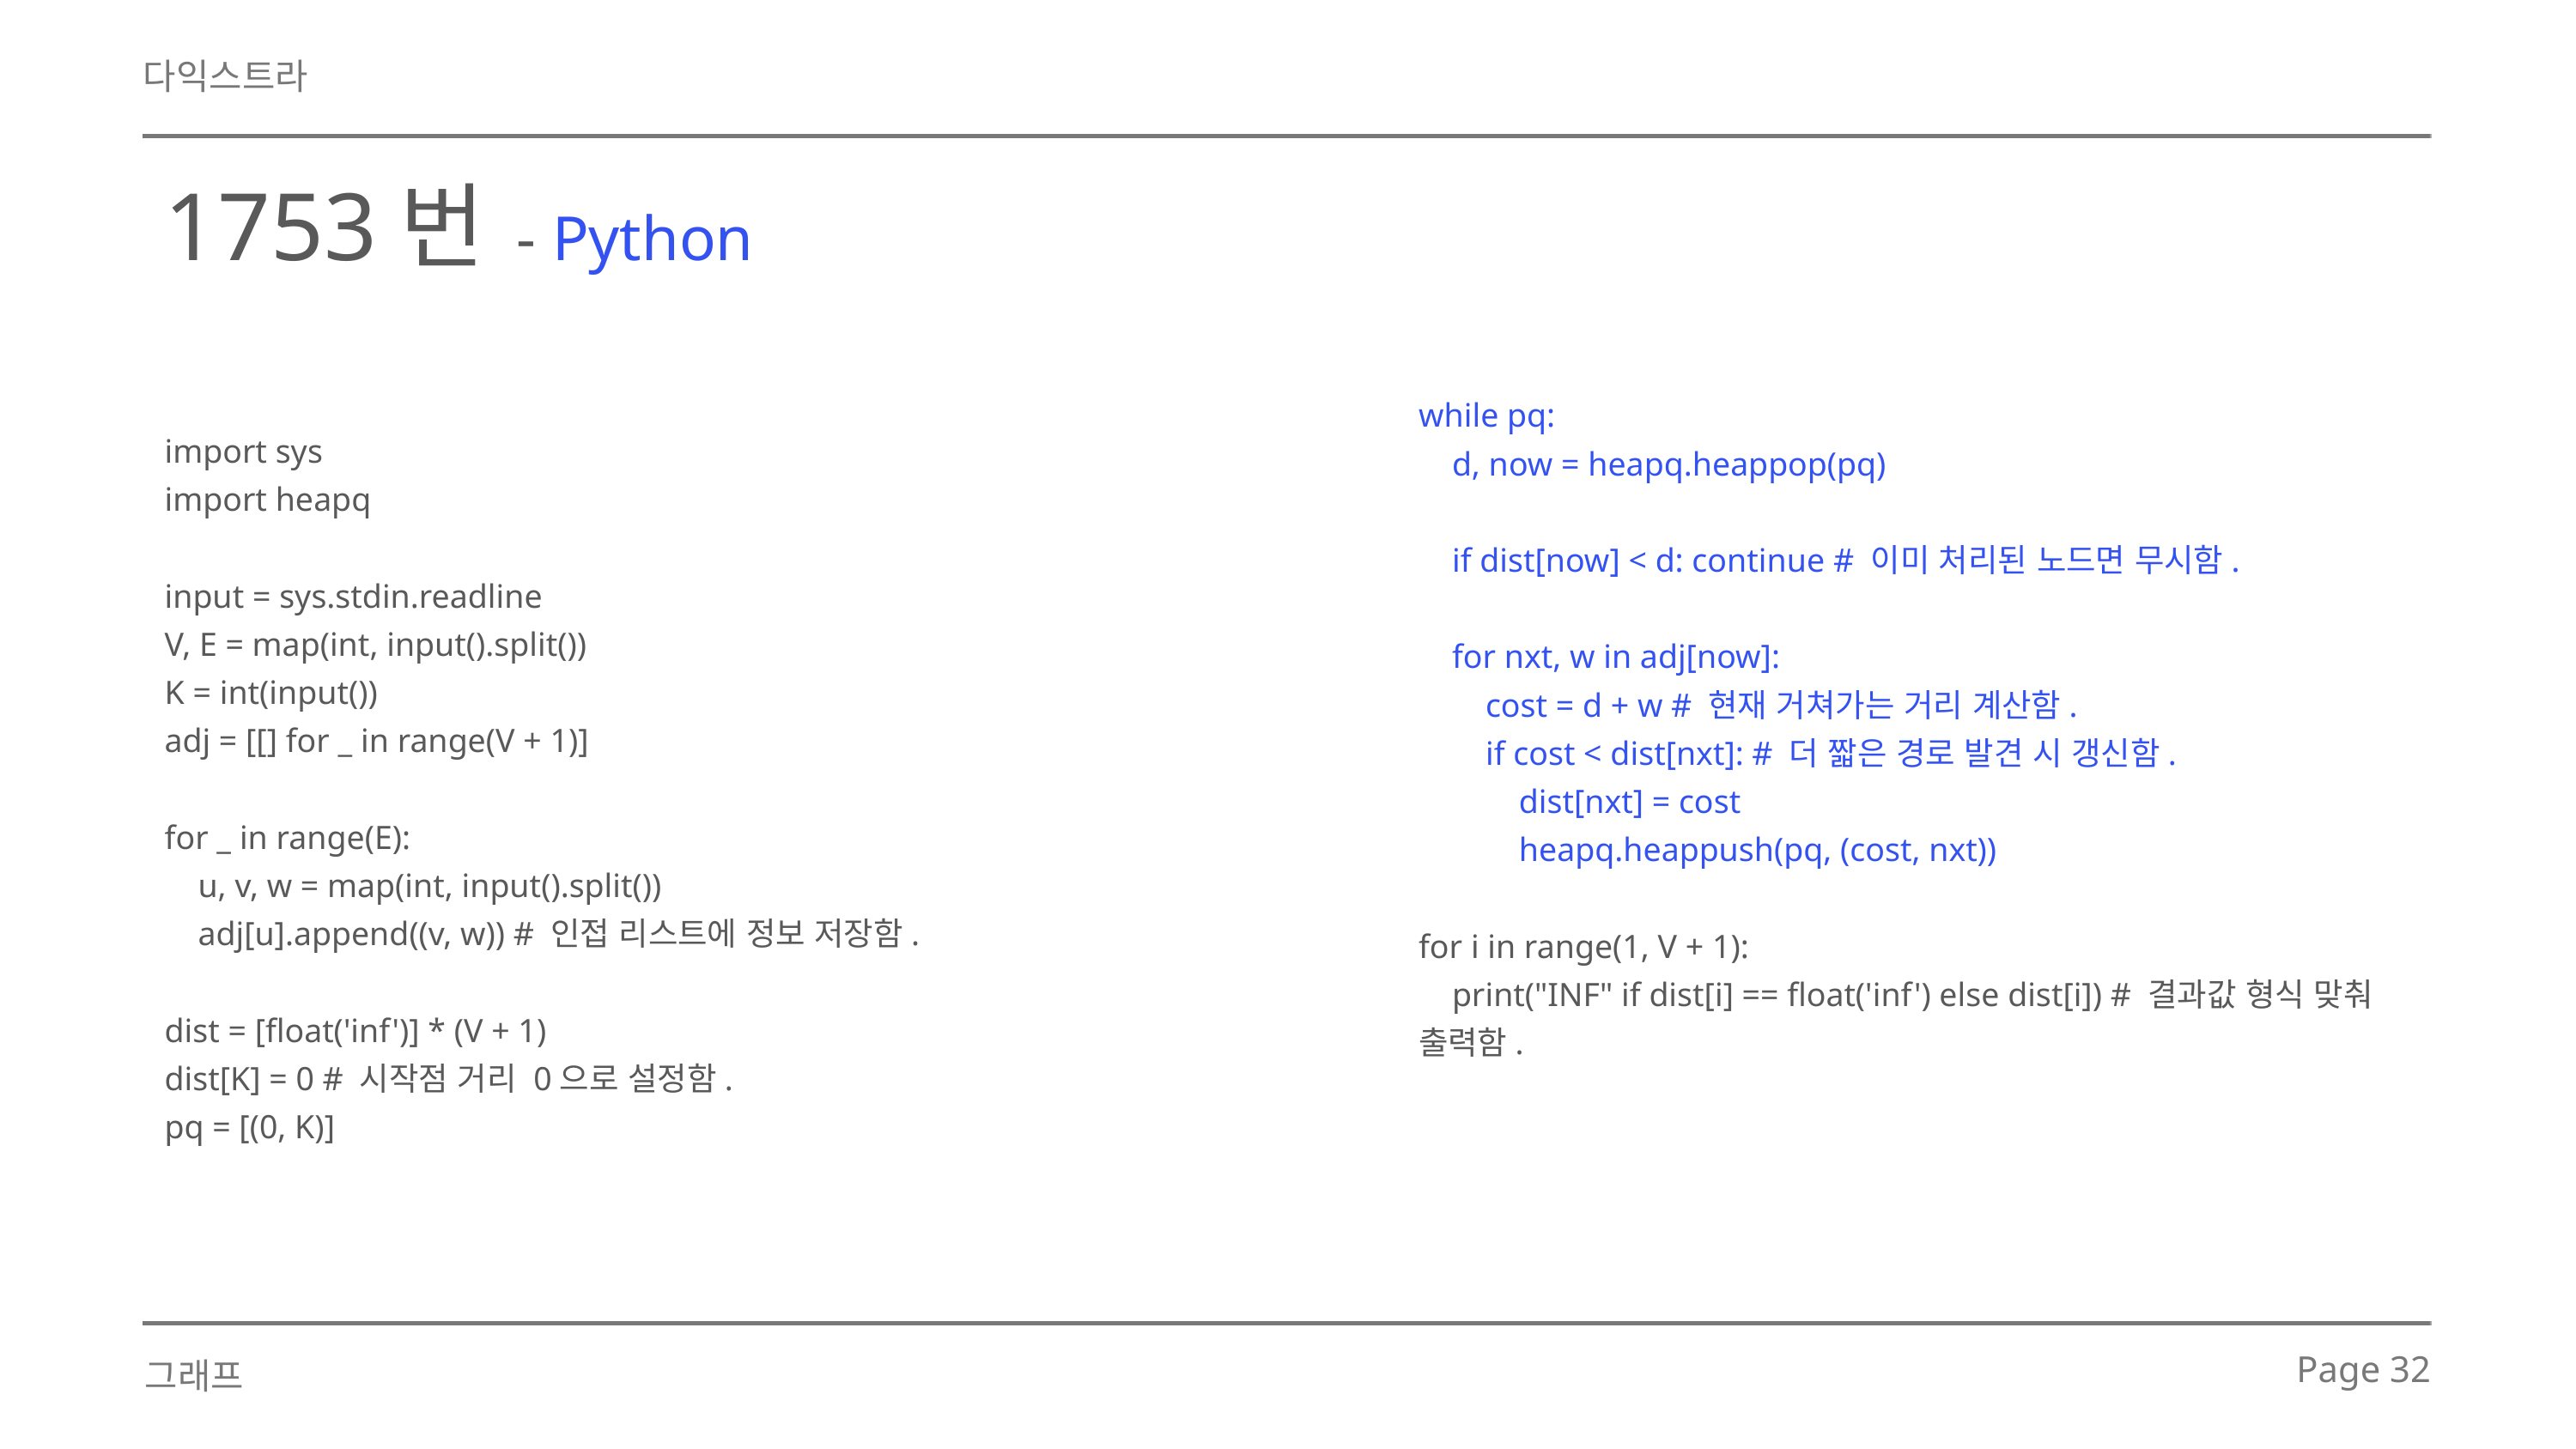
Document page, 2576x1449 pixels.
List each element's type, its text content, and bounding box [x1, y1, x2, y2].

text_box import sys import heapq input = sys.stdin.readline V, E = map(int, input().split()) K = int(input()) adj = [[] for _ in range(V + 1)] for _ in range(E): u, v, w = map(int, input().split()) adj[u].append((v, w)) # 인접 리스트에 정보 저장함. dist = [float('inf')] * (V + 1) dist[K] = 0 # 시작점 거리 0으로 설정함. pq = [(0, K)] [164, 420, 1187, 1147]
picture [143, 1321, 2432, 1325]
text_box Page 32 [2287, 1344, 2432, 1395]
text_box 다익스트라 [143, 52, 538, 102]
picture [143, 133, 2432, 138]
text_box 그래프 [144, 1351, 541, 1403]
text_box while pq: d, now = heapq.heappop(pq) if dist[now] < d: continue # 이미 처리된 노드면 무시함. for nxt, w in adj[now]: cost = d + w # 현재 거쳐가는 거리 계산함. if cost < dist[nxt]: # 더 짧은 경로 발견 시 갱신함. dist[nxt] = cost heapq.heappush(pq, (cost, nxt)) for i in range(1, V + 1): print("INF" if dist[i] == float('inf') else dist[i]) # 결과값 형식 맞춰 출력함. [1419, 409, 2440, 1038]
text_box 1753번 - Python [164, 157, 2488, 288]
